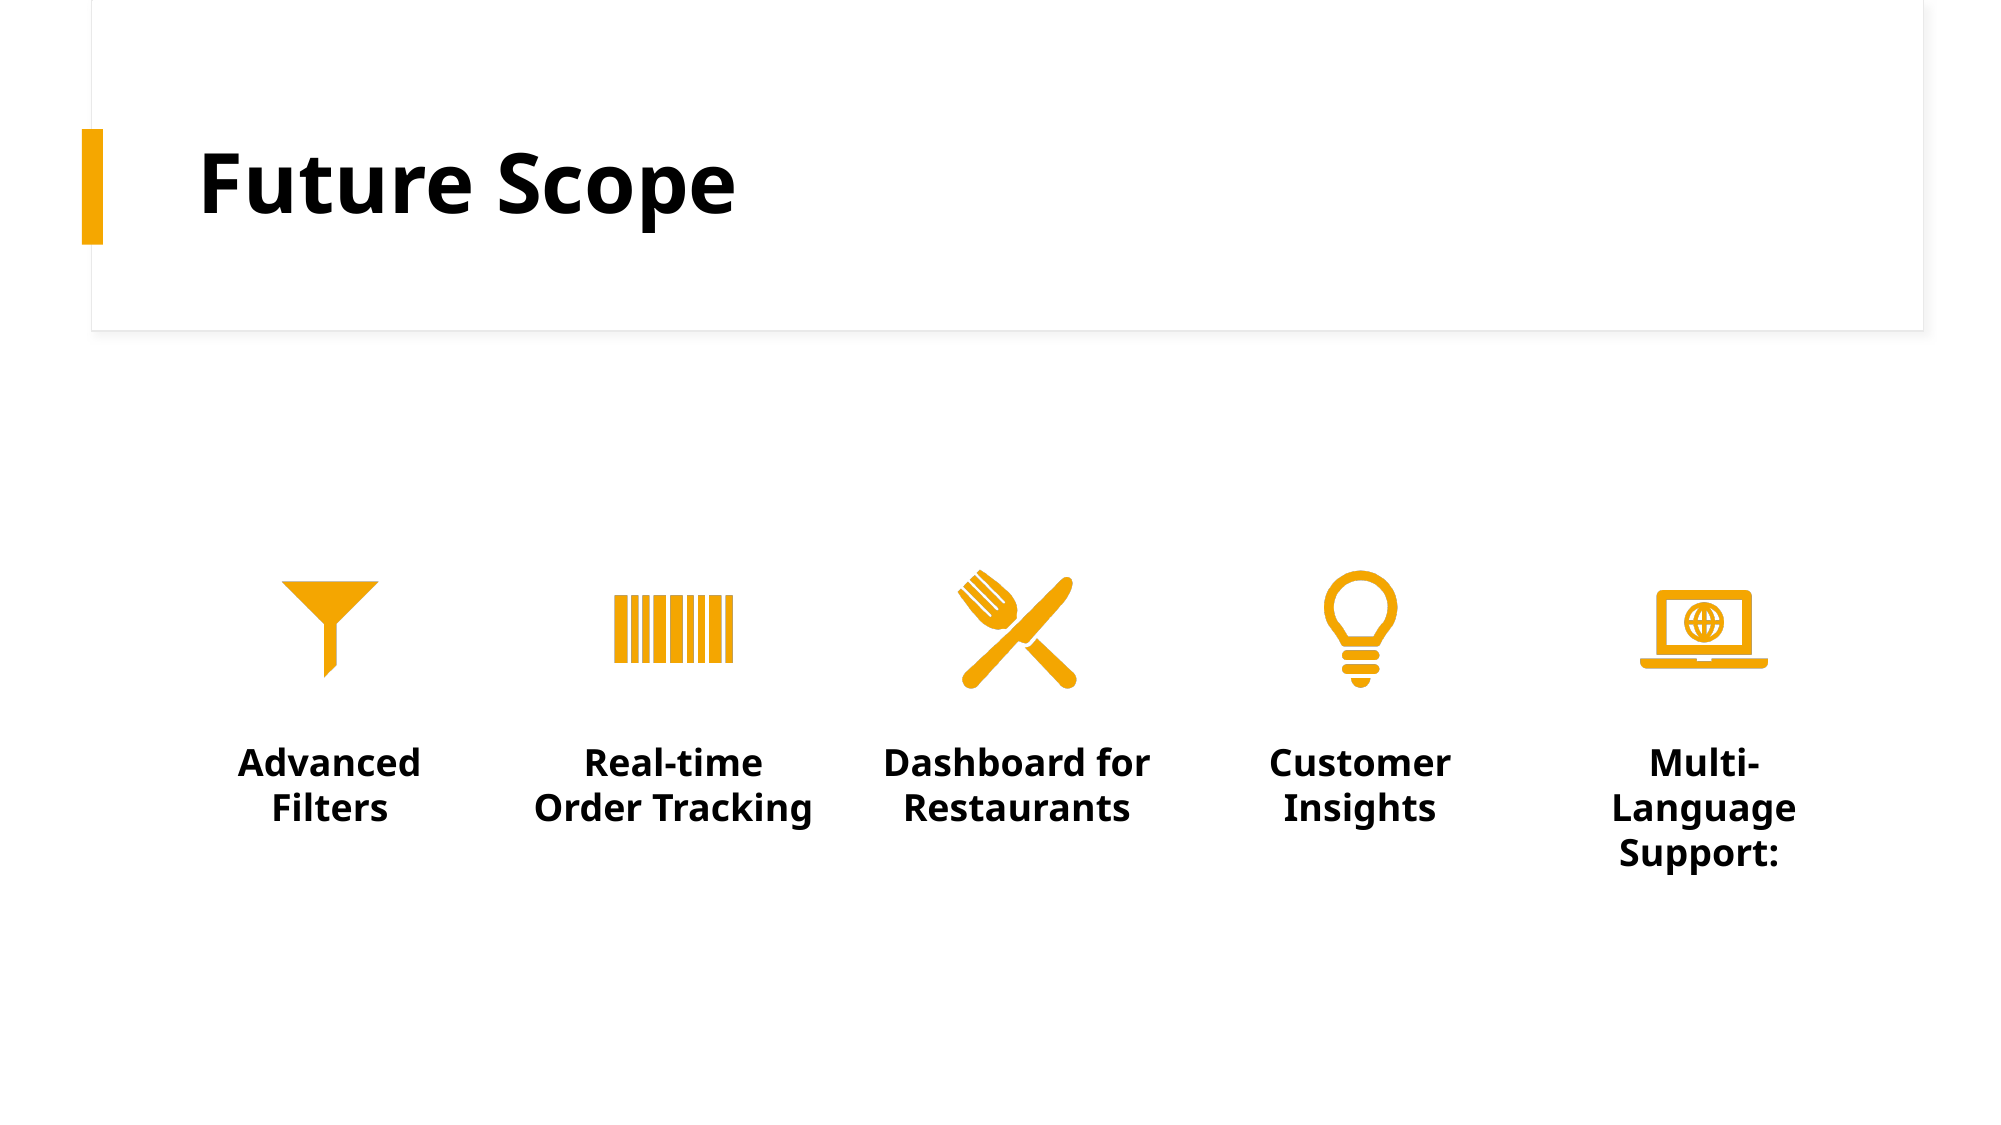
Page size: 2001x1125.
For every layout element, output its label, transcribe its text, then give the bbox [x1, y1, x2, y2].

title Future Scope [183, 90, 1851, 284]
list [182, 406, 1851, 1013]
